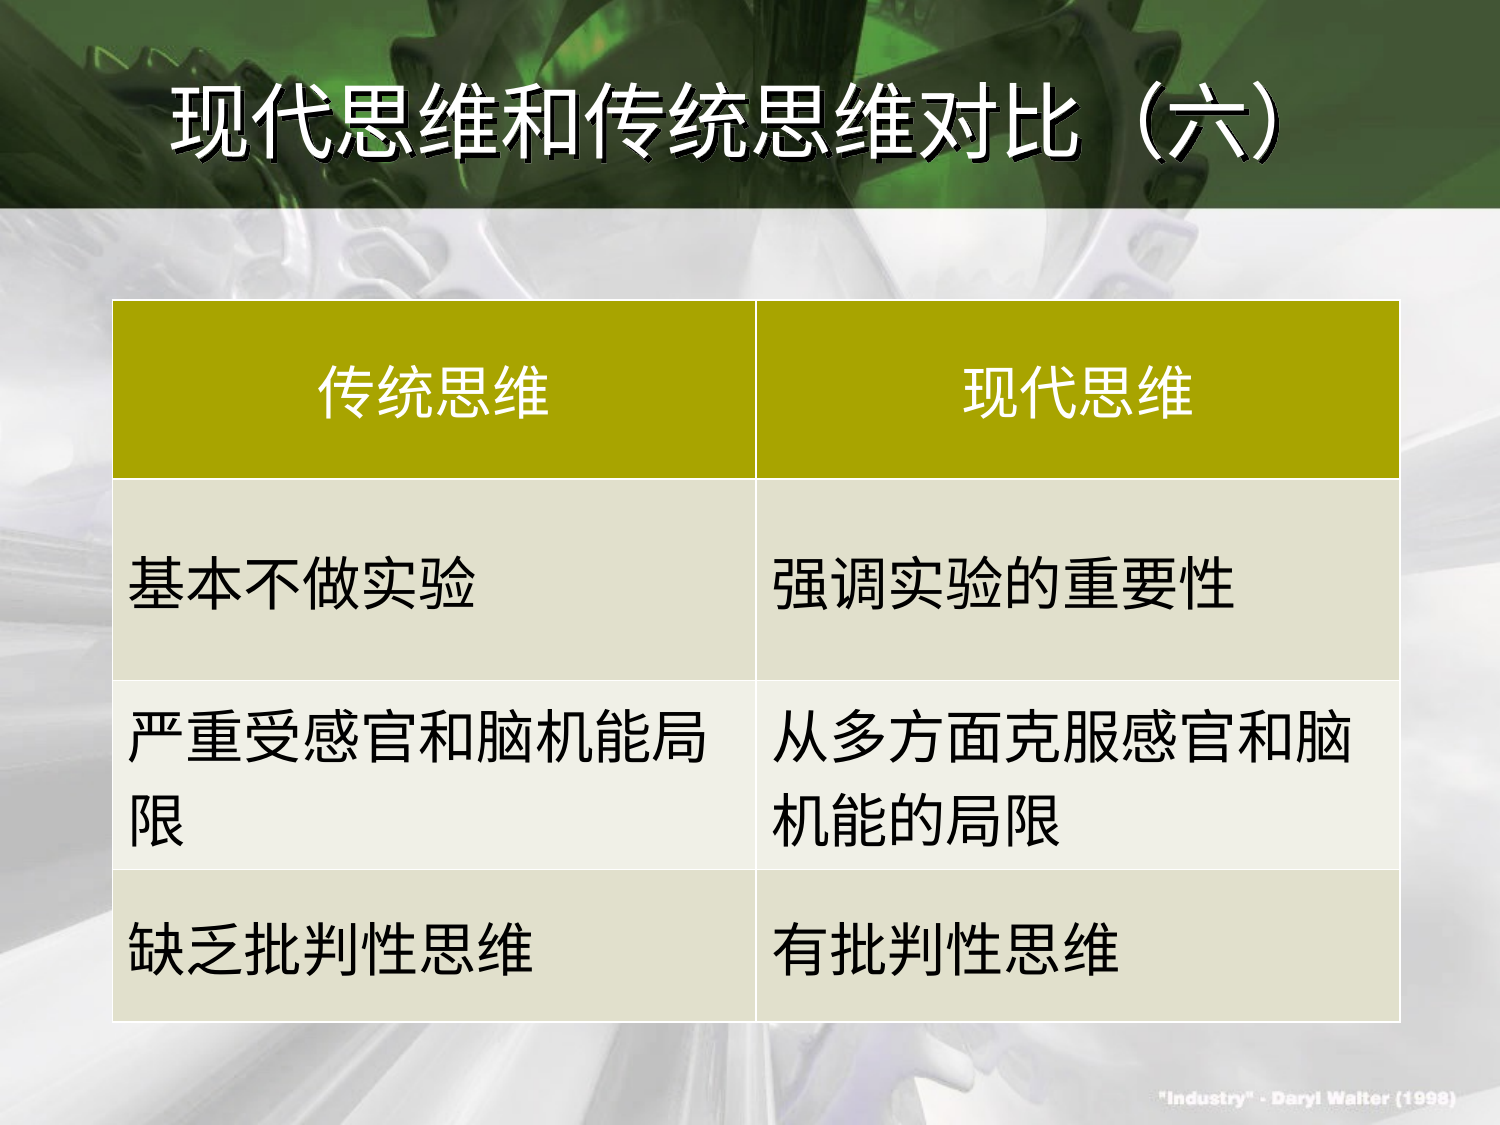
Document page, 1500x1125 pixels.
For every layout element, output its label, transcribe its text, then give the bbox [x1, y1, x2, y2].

table_header 传统思维 [113, 301, 755, 478]
table_header 现代思维 [757, 301, 1399, 478]
table_cell 强调实验的重要性 [757, 480, 1399, 680]
table_cell 从多方面克服感官和脑机能的局限 [757, 681, 1399, 869]
title 现代思维和传统思维对比（六） [112, 24, 1388, 213]
table_cell 有批判性思维 [757, 870, 1399, 1021]
table_cell 基本不做实验 [113, 480, 755, 680]
table_cell 缺乏批判性思维 [113, 870, 755, 1021]
table_cell 严重受感官和脑机能局限 [113, 681, 755, 869]
picture [0, 0, 1500, 1125]
